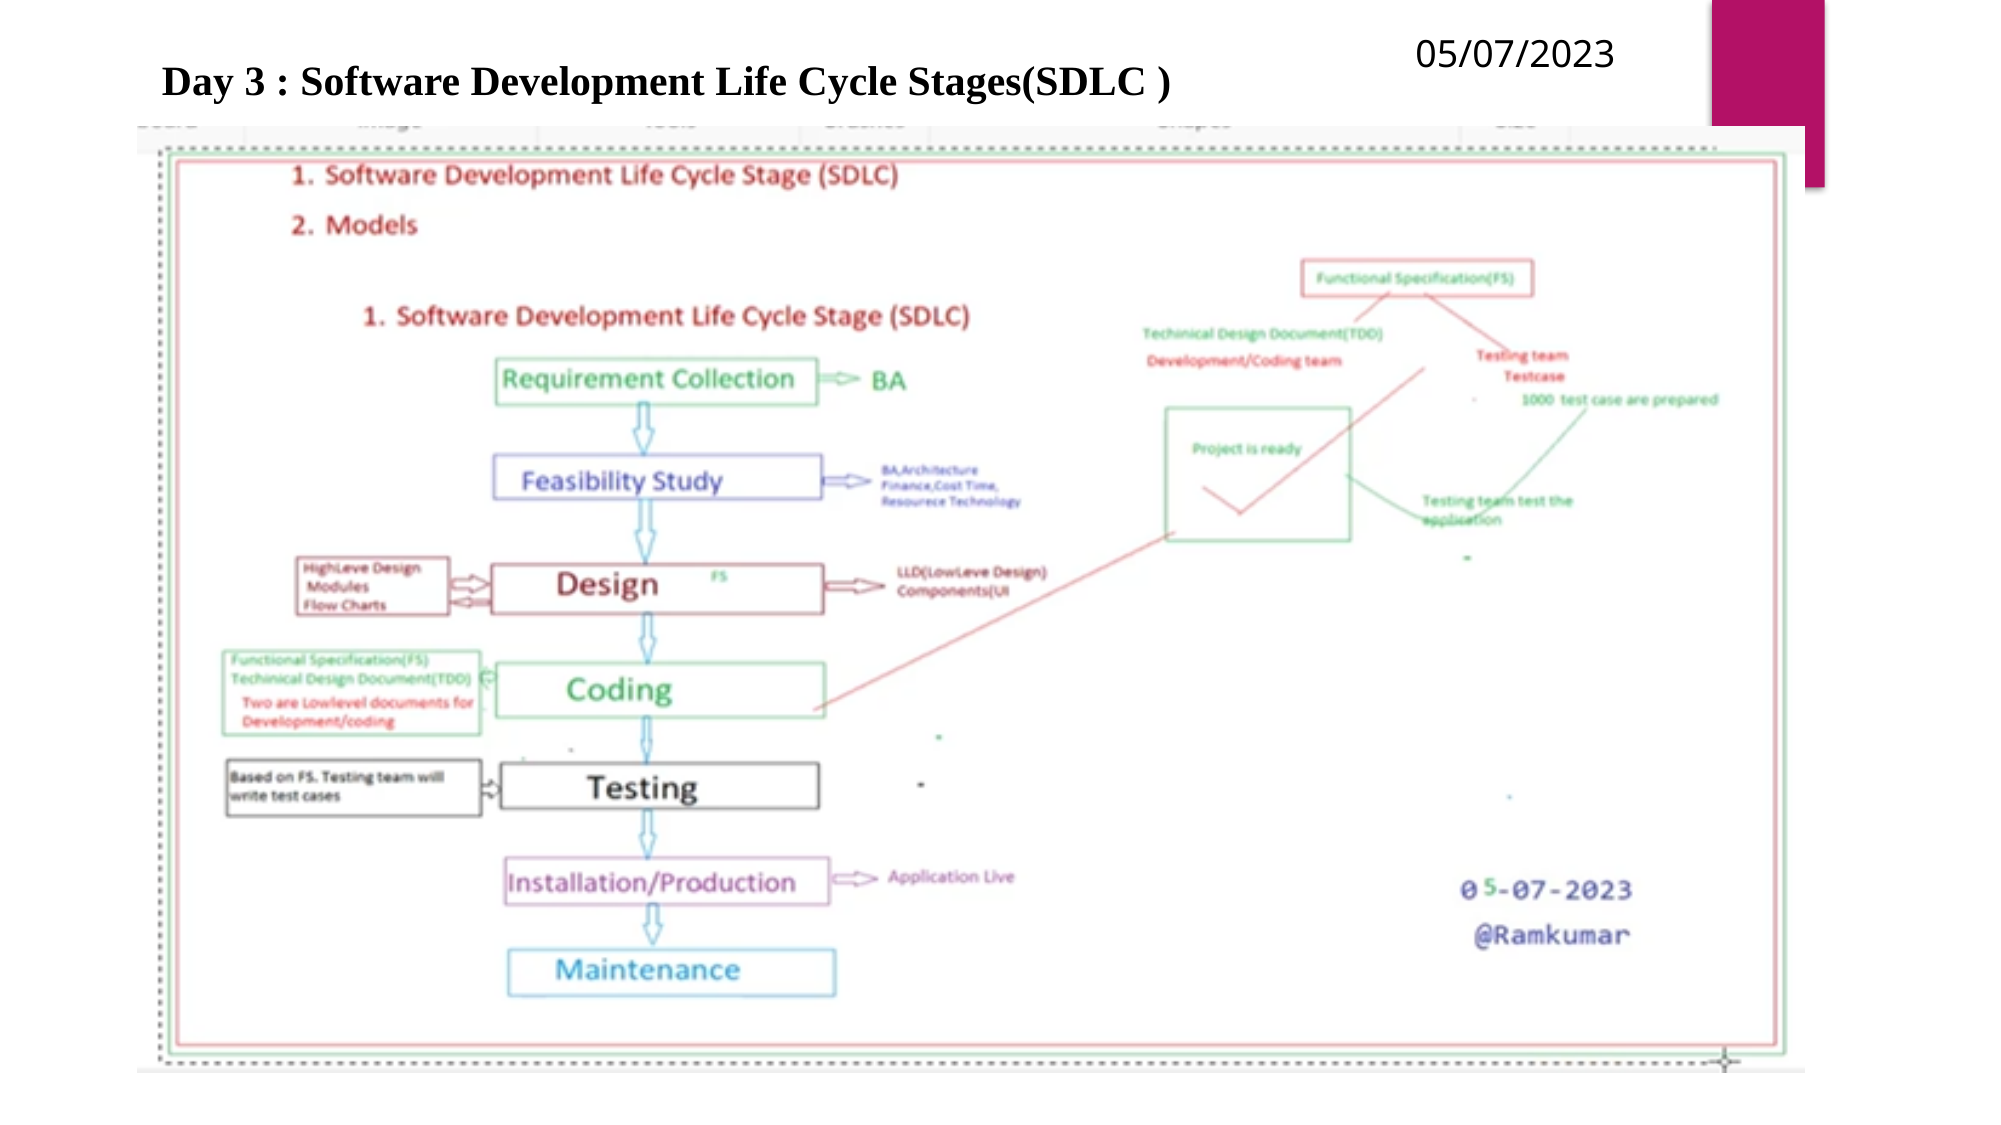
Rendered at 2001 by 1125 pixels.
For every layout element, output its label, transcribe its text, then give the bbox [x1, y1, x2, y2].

picture [137, 126, 1805, 1073]
text_box Day 3 : Software Development Life Cycle Stages(SDLC ) [146, 45, 1274, 111]
text_box 05/07/2023 [1400, 22, 1689, 83]
